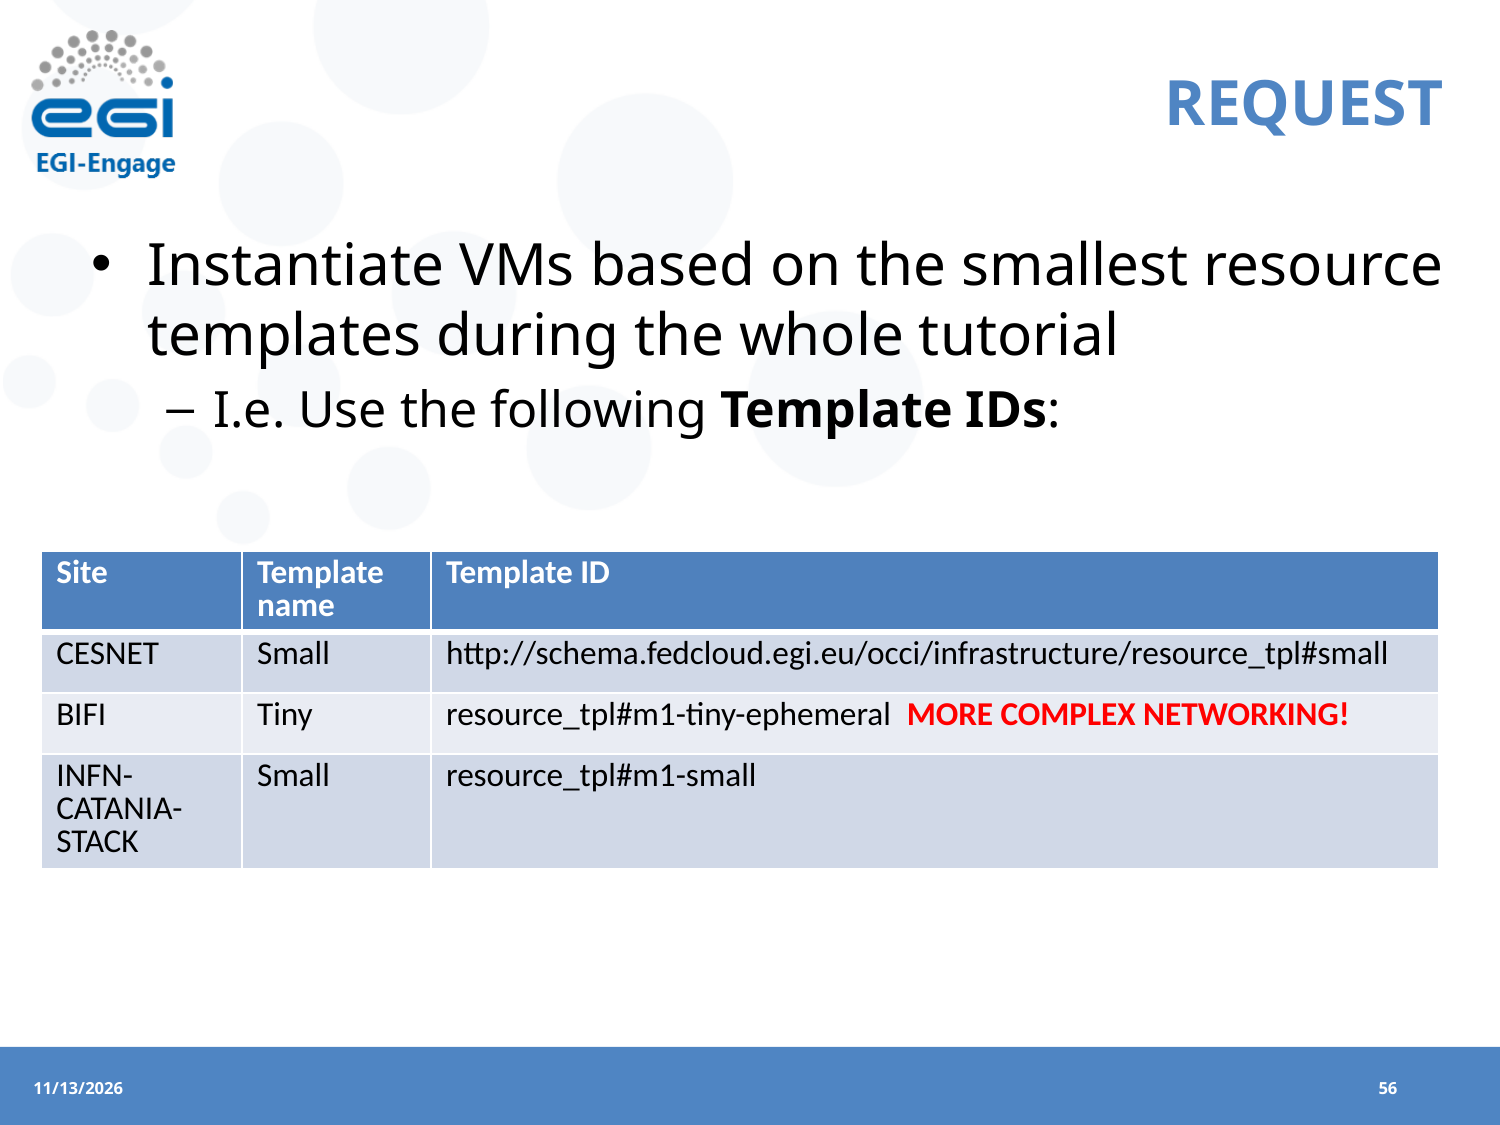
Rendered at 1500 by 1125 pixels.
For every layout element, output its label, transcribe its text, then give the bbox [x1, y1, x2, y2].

table_cell resource_tpl#m1-tiny-ephemeral MORE COMPLEX NETWORKING! [432, 694, 1438, 753]
table_cell Small [243, 755, 430, 868]
title REQUEST [253, 30, 1459, 171]
table_header Site [42, 552, 241, 629]
table_header Template name [243, 552, 430, 629]
table_cell http://schema.fedcloud.egi.eu/occi/infrastructure/resource_tpl#small [432, 635, 1438, 692]
table_cell Tiny [243, 694, 430, 753]
list Instantiate VMs based on the smallest resource templates during the whole tutorial I.e. Use the following Template IDs: [76, 220, 1459, 1005]
picture [3, 0, 1076, 772]
table_cell INFN-CATANIA-STACK [42, 755, 241, 868]
table_cell Small [243, 635, 430, 692]
table_cell resource_tpl#m1-small [432, 755, 1438, 868]
table_cell BIFI [42, 694, 241, 753]
table_header Template ID [432, 552, 1438, 629]
table_cell CESNET [42, 635, 241, 692]
